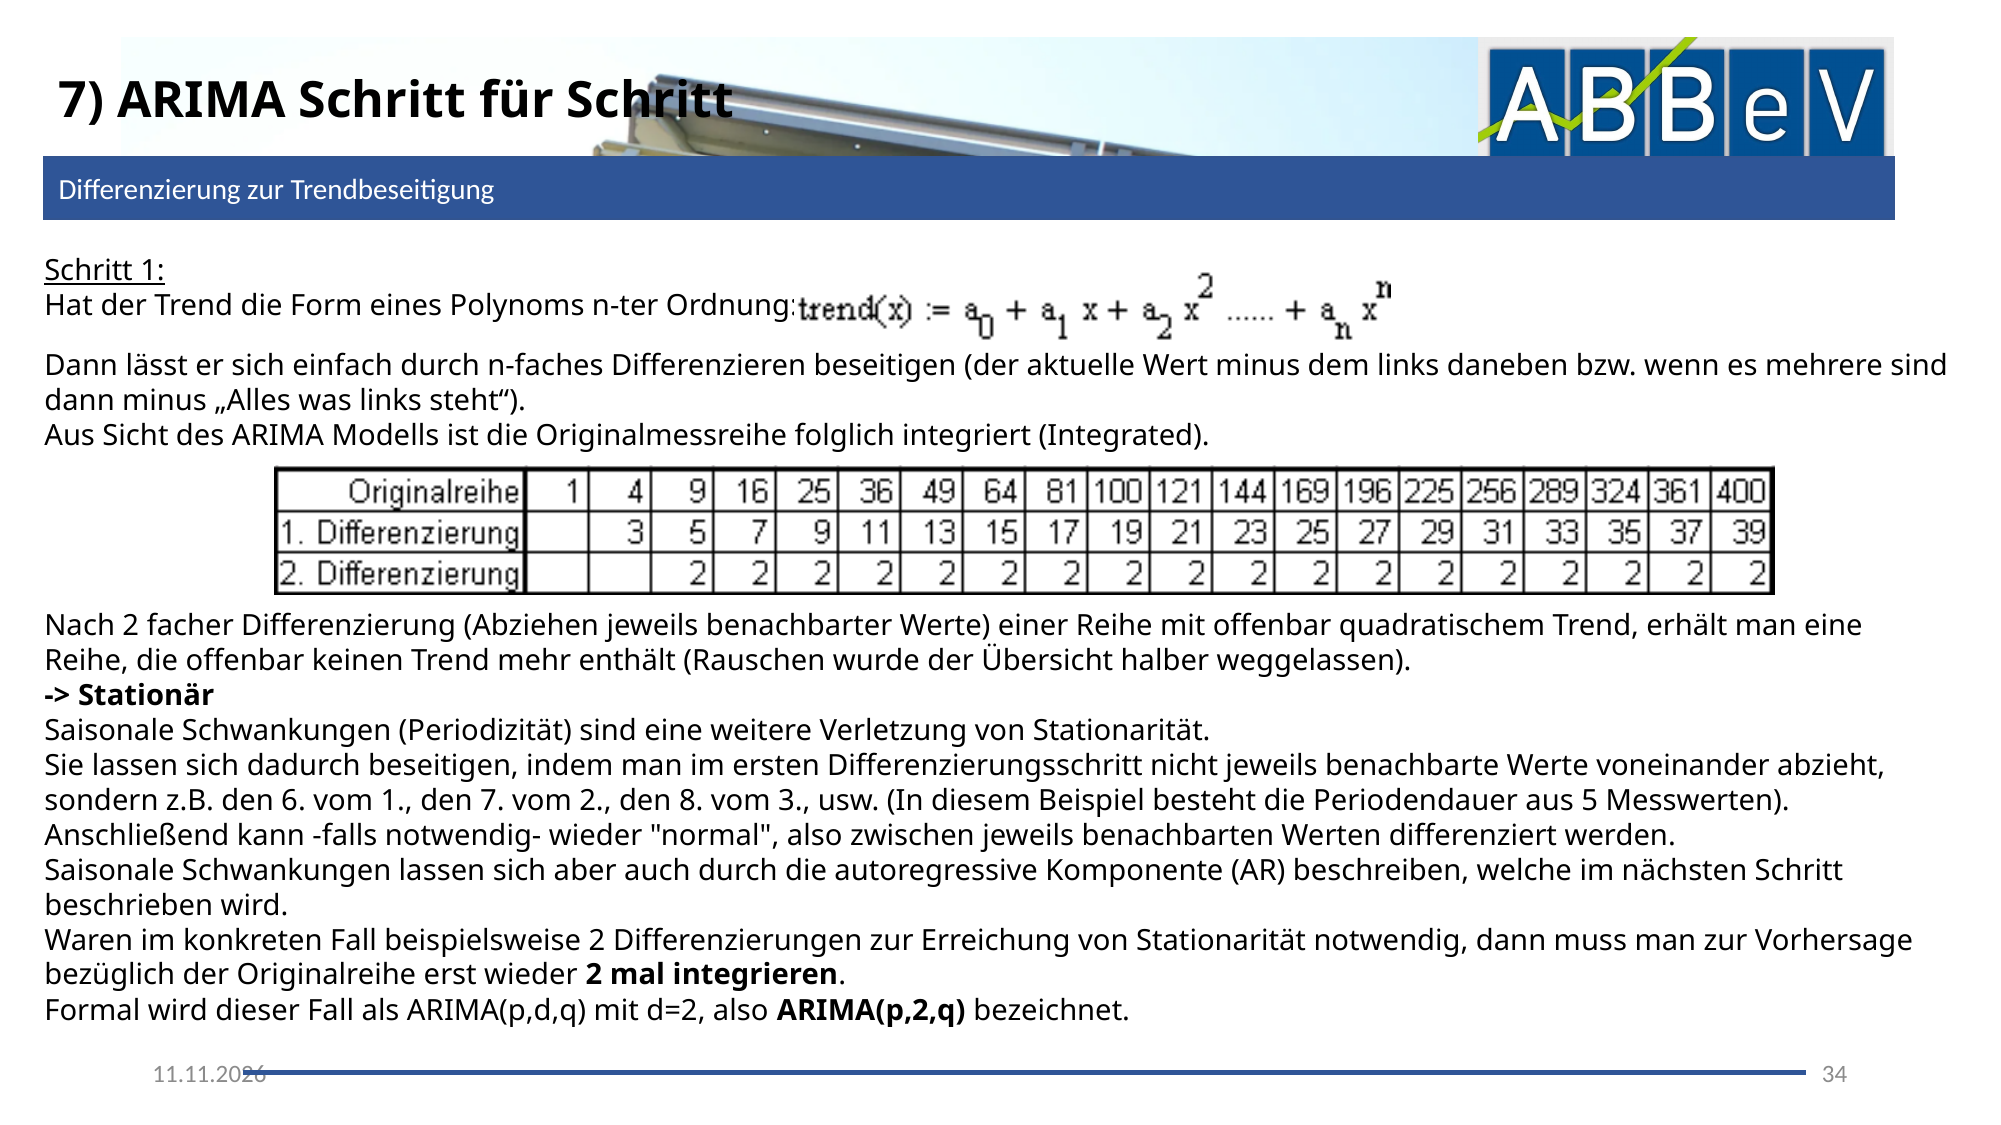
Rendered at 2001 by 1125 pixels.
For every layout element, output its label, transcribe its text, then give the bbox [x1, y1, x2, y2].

picture [121, 37, 1894, 171]
picture [274, 465, 1775, 596]
text_box Schritt 1: Hat der Trend die Form eines Polynoms n-ter Ordnung: Dann lässt er sich einfach durch n-faches Differenzieren beseitigen (der aktuelle Wert minus dem links daneben bzw. wenn es mehrere sind dann minus „Alles was links steht“). Aus Sicht des ARIMA Modells ist die Originalmessreihe folglich integriert (Integrated). Nach 2 facher Differenzierung (Abziehen jeweils benachbarter Werte) einer Reihe mit offenbar quadratischem Trend, erhält man eine Reihe, die offenbar keinen Trend mehr enthält (Rauschen wurde der Übersicht halber weggelassen). -> Stationär Saisonale Schwankungen (Periodizität) sind eine weitere Verletzung von Stationarität. Sie lassen sich dadurch beseitigen, indem man im ersten Differenzierungsschritt nicht jeweils benachbarte Werte voneinander abzieht, sondern z.B. den 6. vom 1., den 7. vom 2., den 8. vom 3., usw. (In diesem Beispiel besteht die Periodendauer aus 5 Messwerten). Anschließend kann -falls notwendig- wieder "normal", also zwischen jeweils benachbarten Werten differenziert werden. Saisonale Schwankungen lassen sich aber auch durch die autoregressive Komponente (AR) beschreiben, welche im nächsten Schritt beschrieben wird. Waren im konkreten Fall beispielsweise 2 Differenzierungen zur Erreichung von Stationarität notwendig, dann muss man zur Vorhersage bezüglich der Originalreihe erst wieder 2 mal integrieren. Formal wird dieser Fall als ARIMA(p,d,q) mit d=2, also ARIMA(p,2,q) bezeichnet. [29, 244, 1971, 1104]
text_box Differenzierung zur Trendbeseitigung [43, 156, 1895, 220]
picture [794, 262, 1391, 351]
title 7) ARIMA Schritt für Schritt [43, 45, 121, 156]
